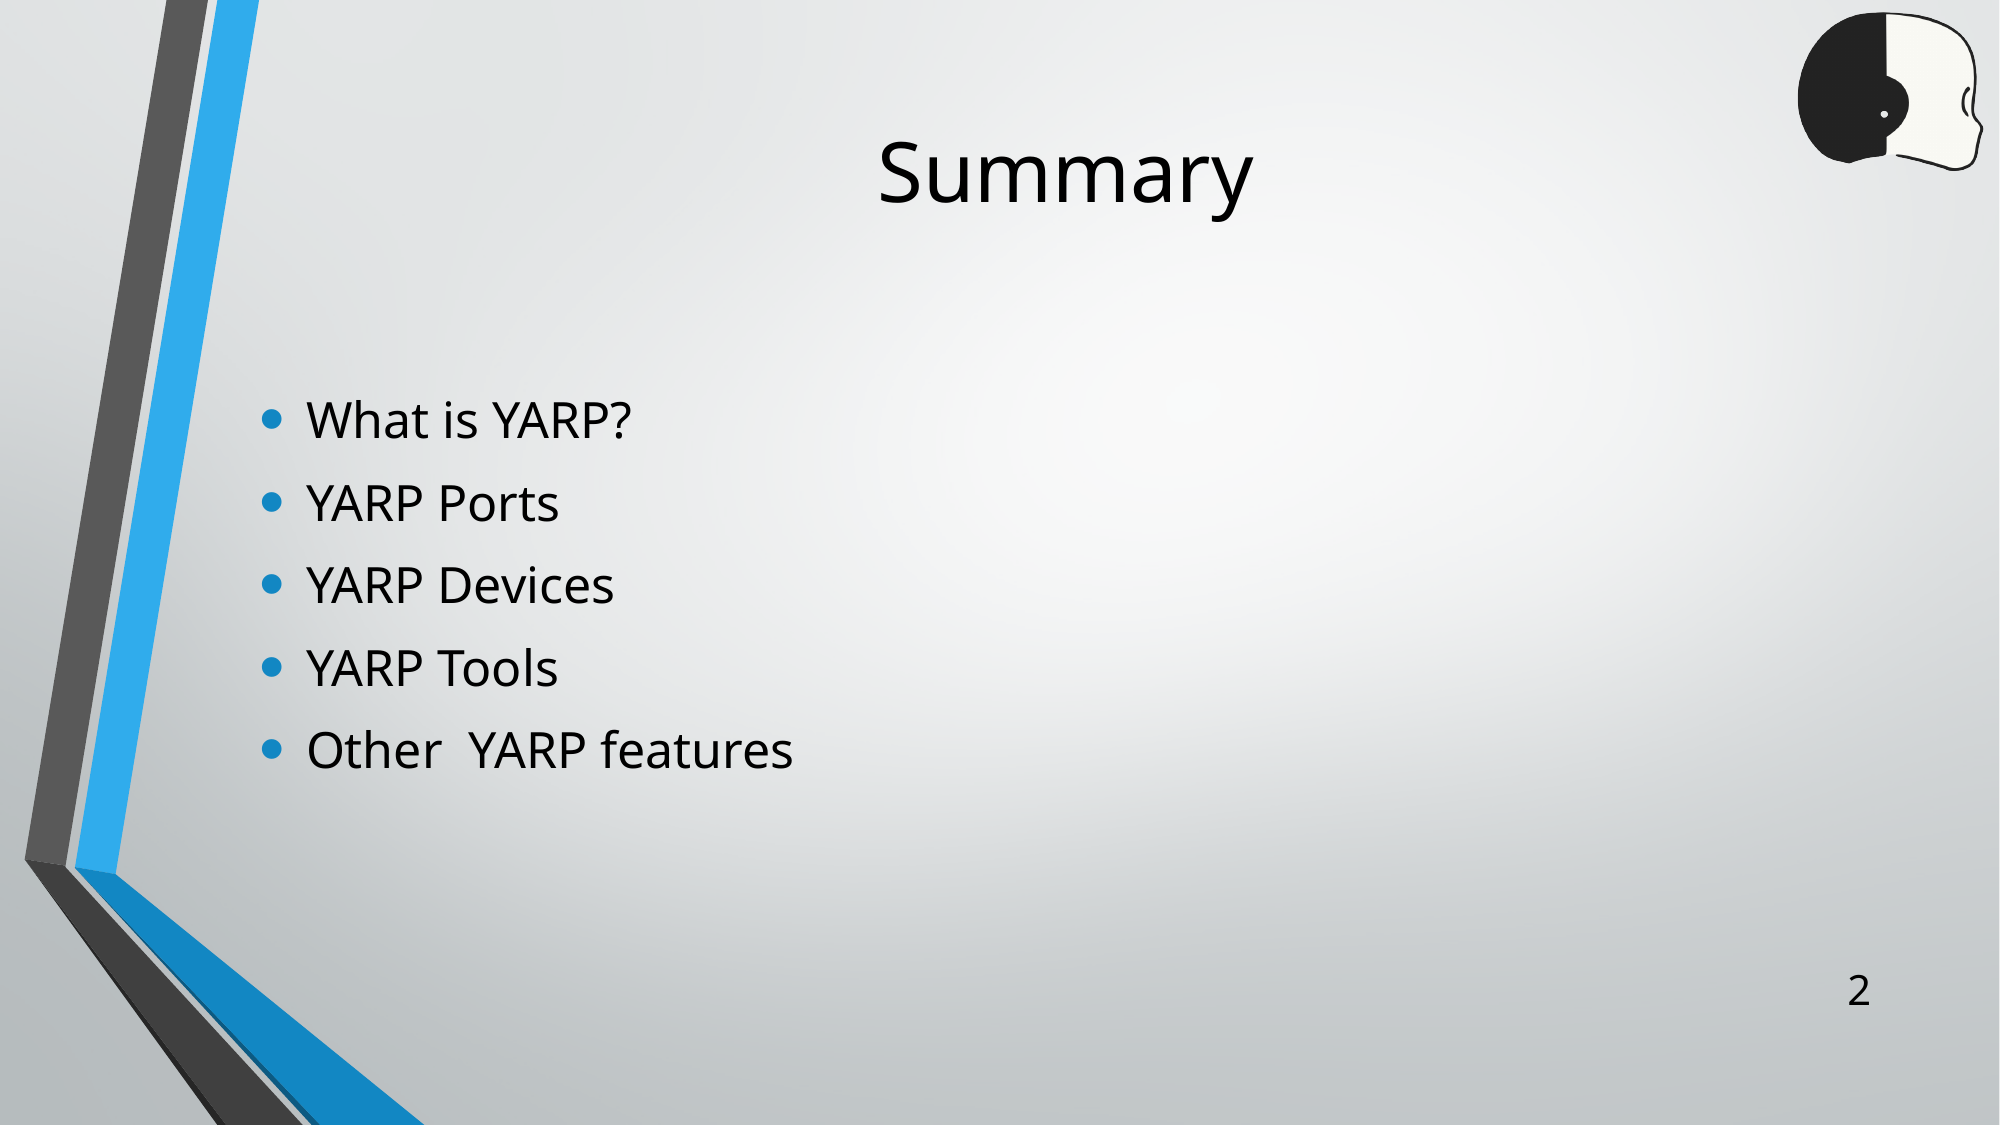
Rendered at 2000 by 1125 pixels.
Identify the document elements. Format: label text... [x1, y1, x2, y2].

list What is YARP? YARP Ports YARP Devices YARP Tools Other YARP features [244, 312, 1395, 938]
title Summary [244, 25, 1888, 313]
picture [1796, 0, 1986, 189]
slide_number 2 [1796, 962, 1887, 1023]
